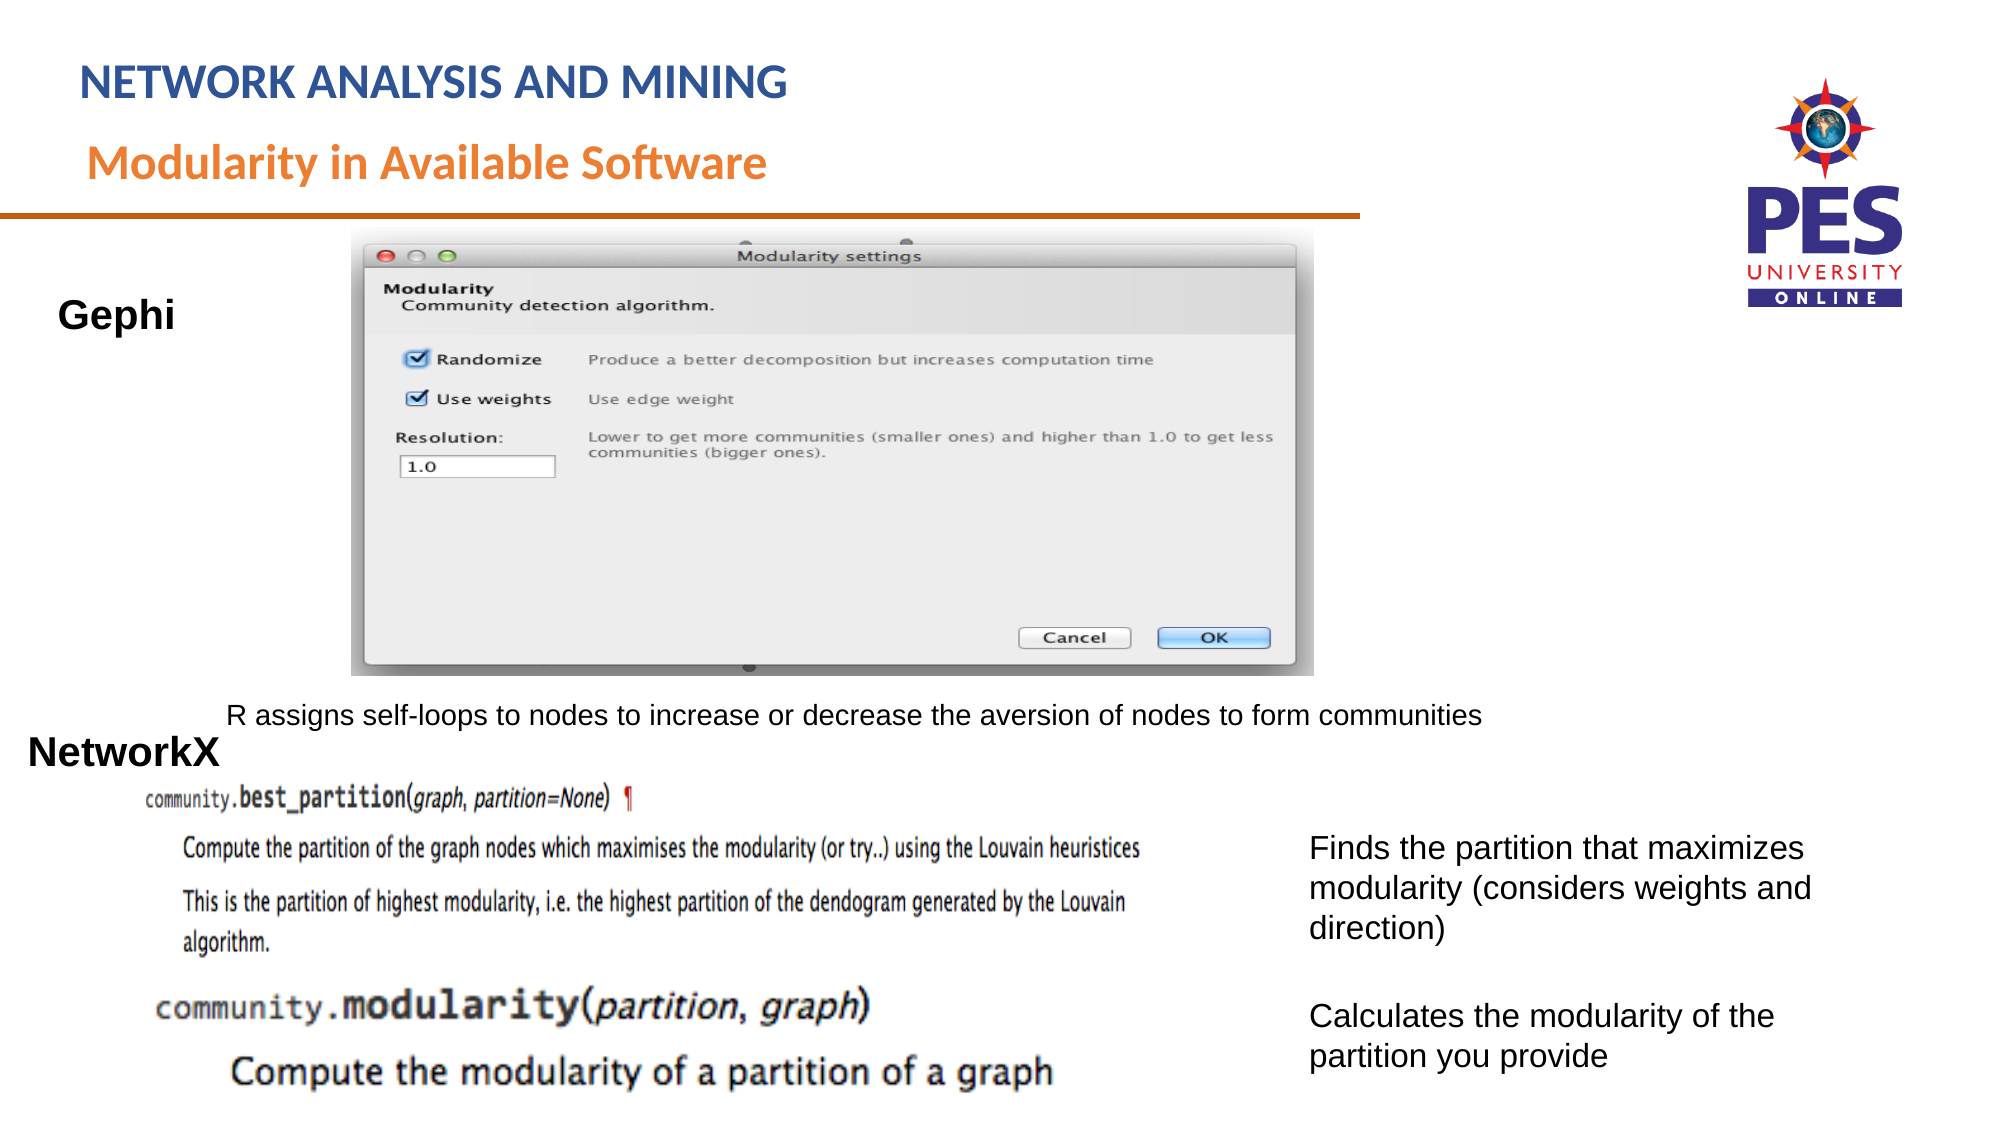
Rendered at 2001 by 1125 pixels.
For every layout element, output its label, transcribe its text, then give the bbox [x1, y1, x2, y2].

text_box R assigns self-loops to nodes to increase or decrease the aversion of nodes to form communities [211, 688, 1519, 739]
text_box NetworkX [12, 717, 236, 782]
text_box NETWORK ANALYSIS AND MINING [64, 41, 1295, 117]
picture [350, 226, 1314, 676]
picture [134, 779, 1156, 978]
picture [134, 984, 1173, 1122]
text_box Gephi [42, 280, 191, 345]
text_box Modularity in Available Software [71, 122, 1384, 198]
picture [1748, 76, 1902, 307]
text_box Calculates the modularity of the partition you provide [1294, 986, 1865, 1081]
text_box Finds the partition that maximizes modularity (considers weights and direction) [1294, 818, 1865, 954]
